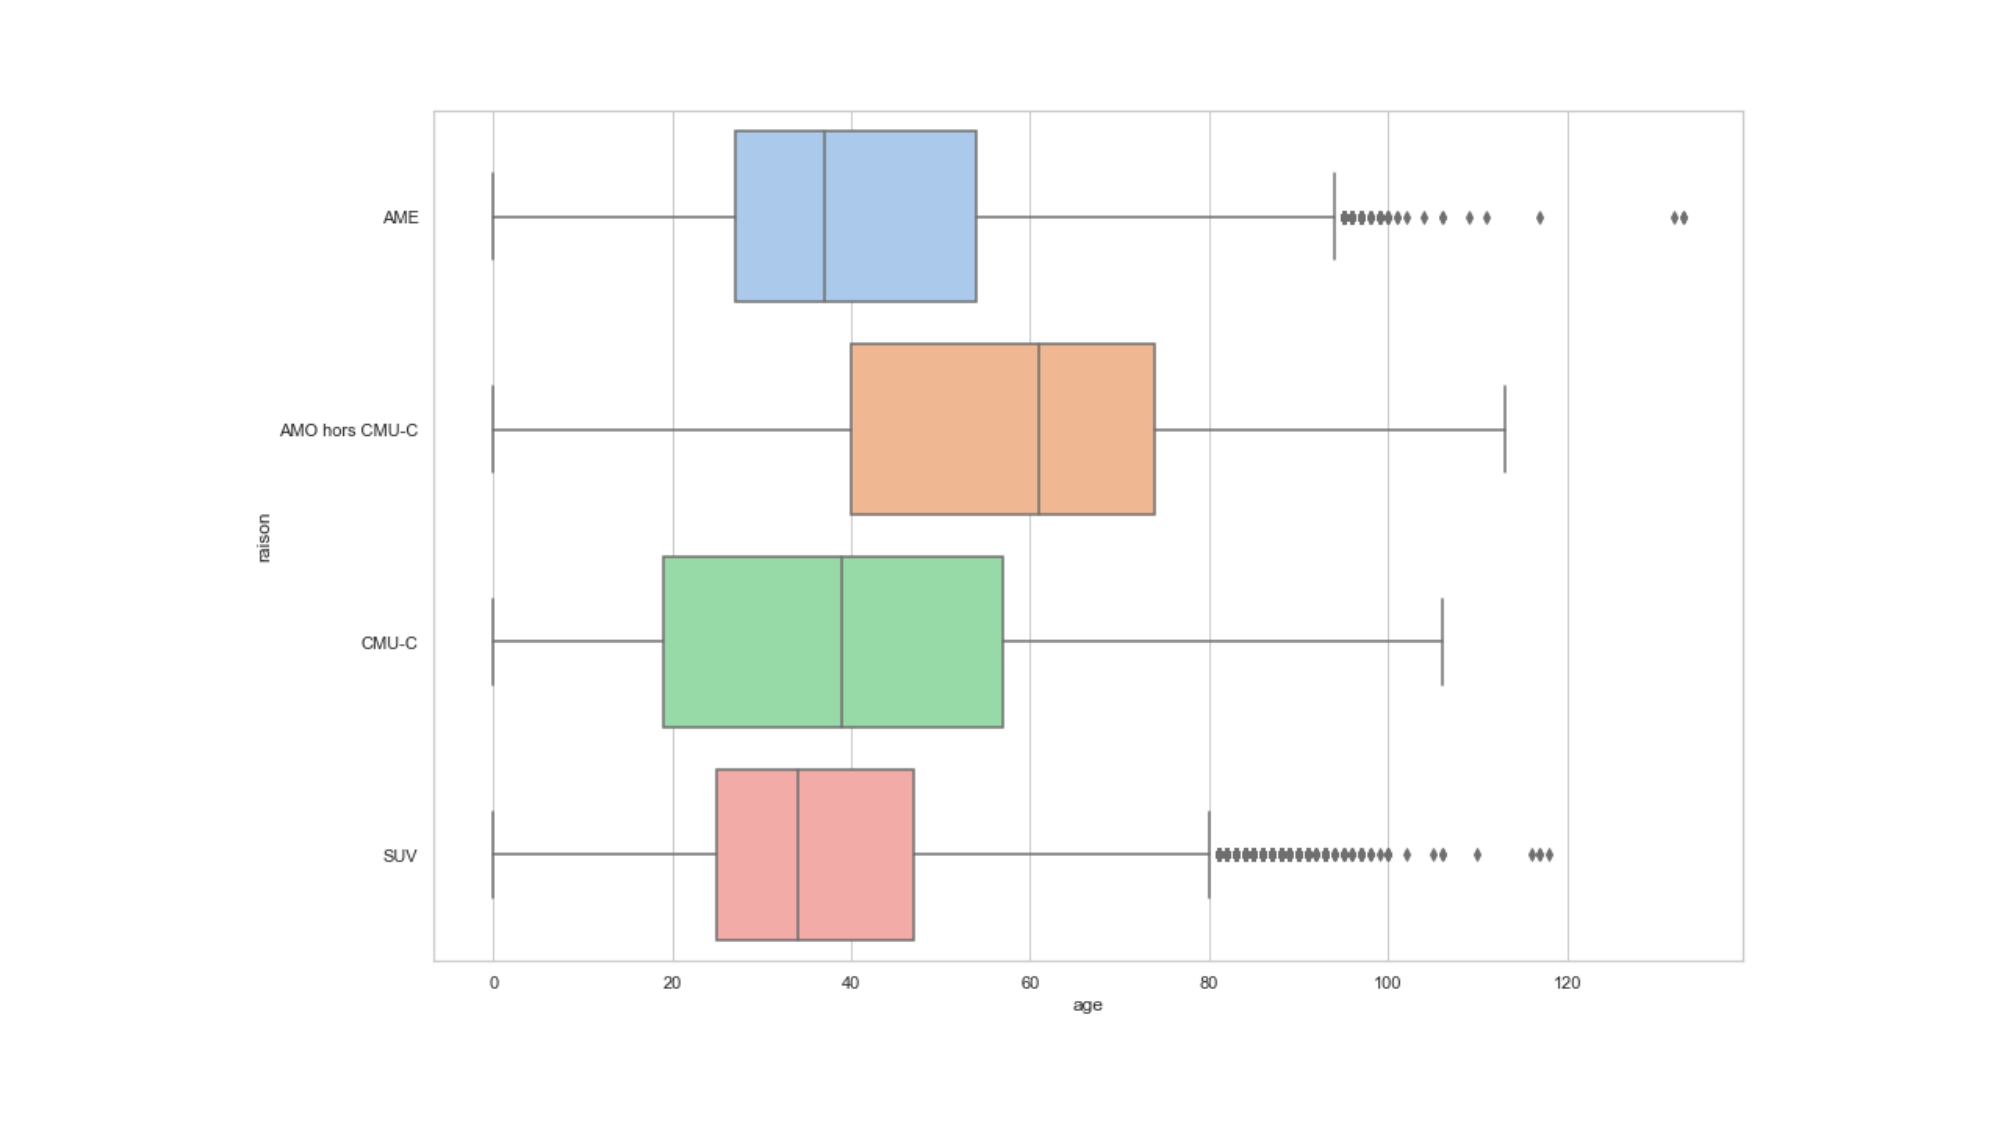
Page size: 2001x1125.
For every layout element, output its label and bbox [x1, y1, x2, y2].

picture [246, 100, 1754, 1025]
